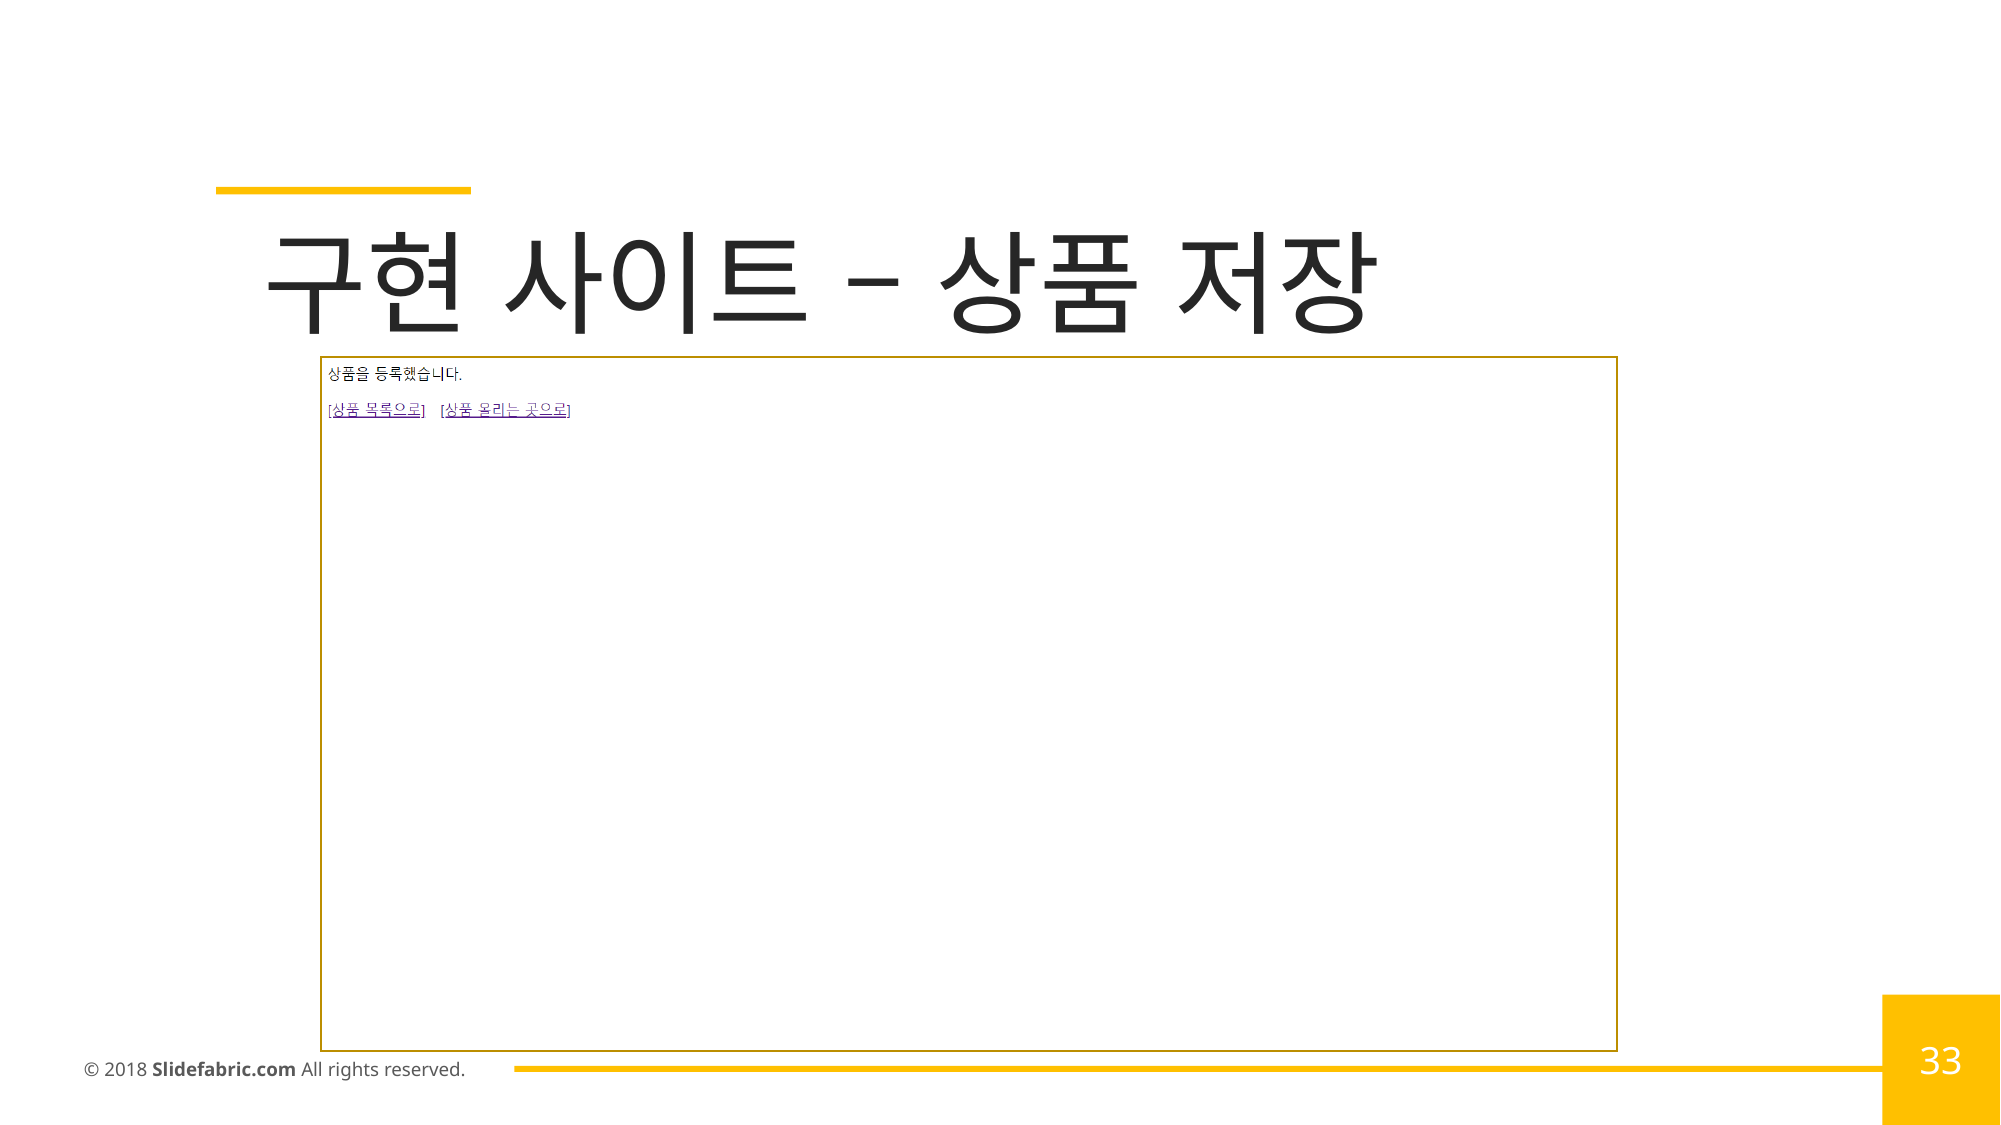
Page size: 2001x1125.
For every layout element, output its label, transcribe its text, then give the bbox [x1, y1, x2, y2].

text_box [320, 356, 1618, 1052]
text_box 구현 사이트 – 상품 저장 [248, 205, 1397, 356]
text_box [215, 186, 472, 195]
